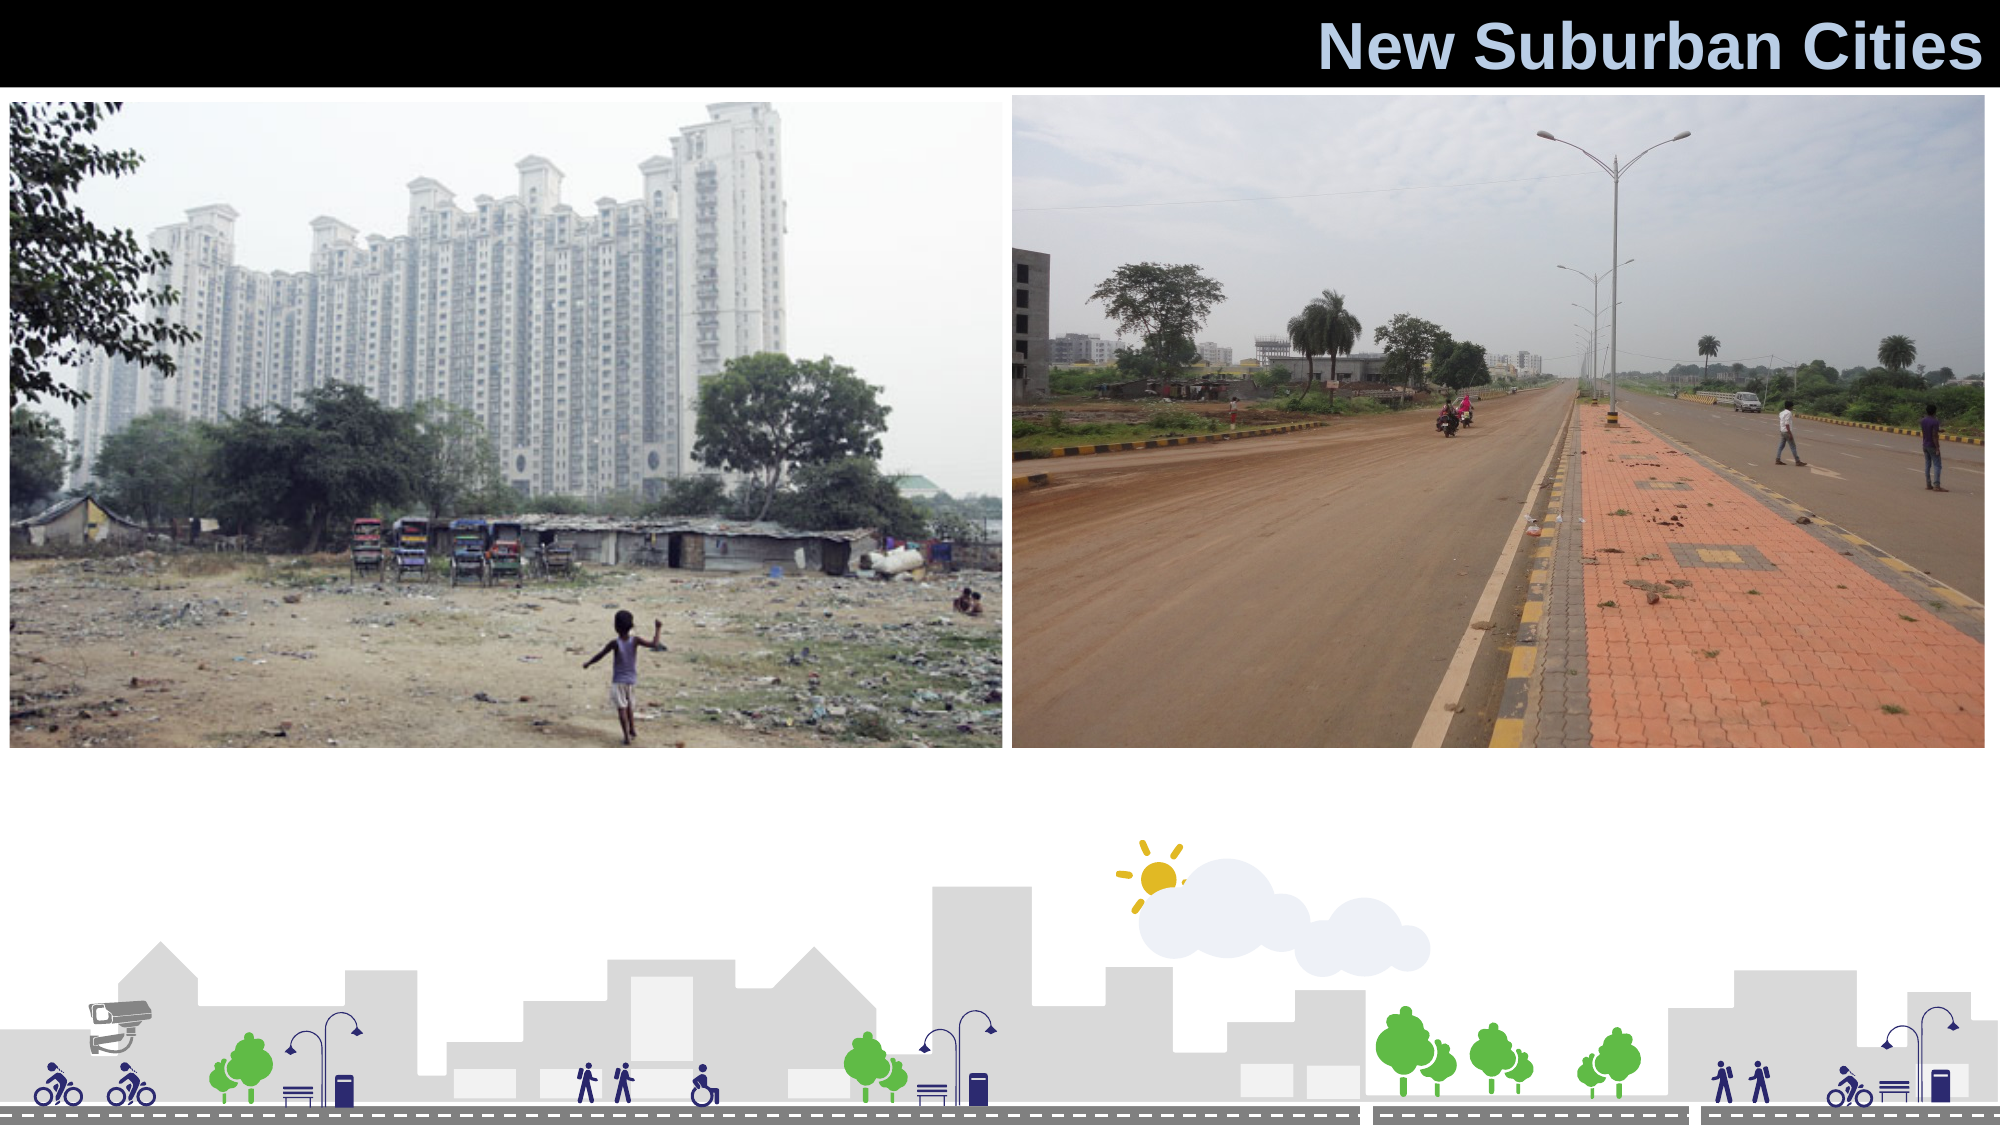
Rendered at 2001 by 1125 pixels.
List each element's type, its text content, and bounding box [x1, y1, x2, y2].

picture [1011, 95, 1985, 748]
picture [9, 102, 1003, 748]
title New Suburban Cities [0, 0, 2000, 88]
